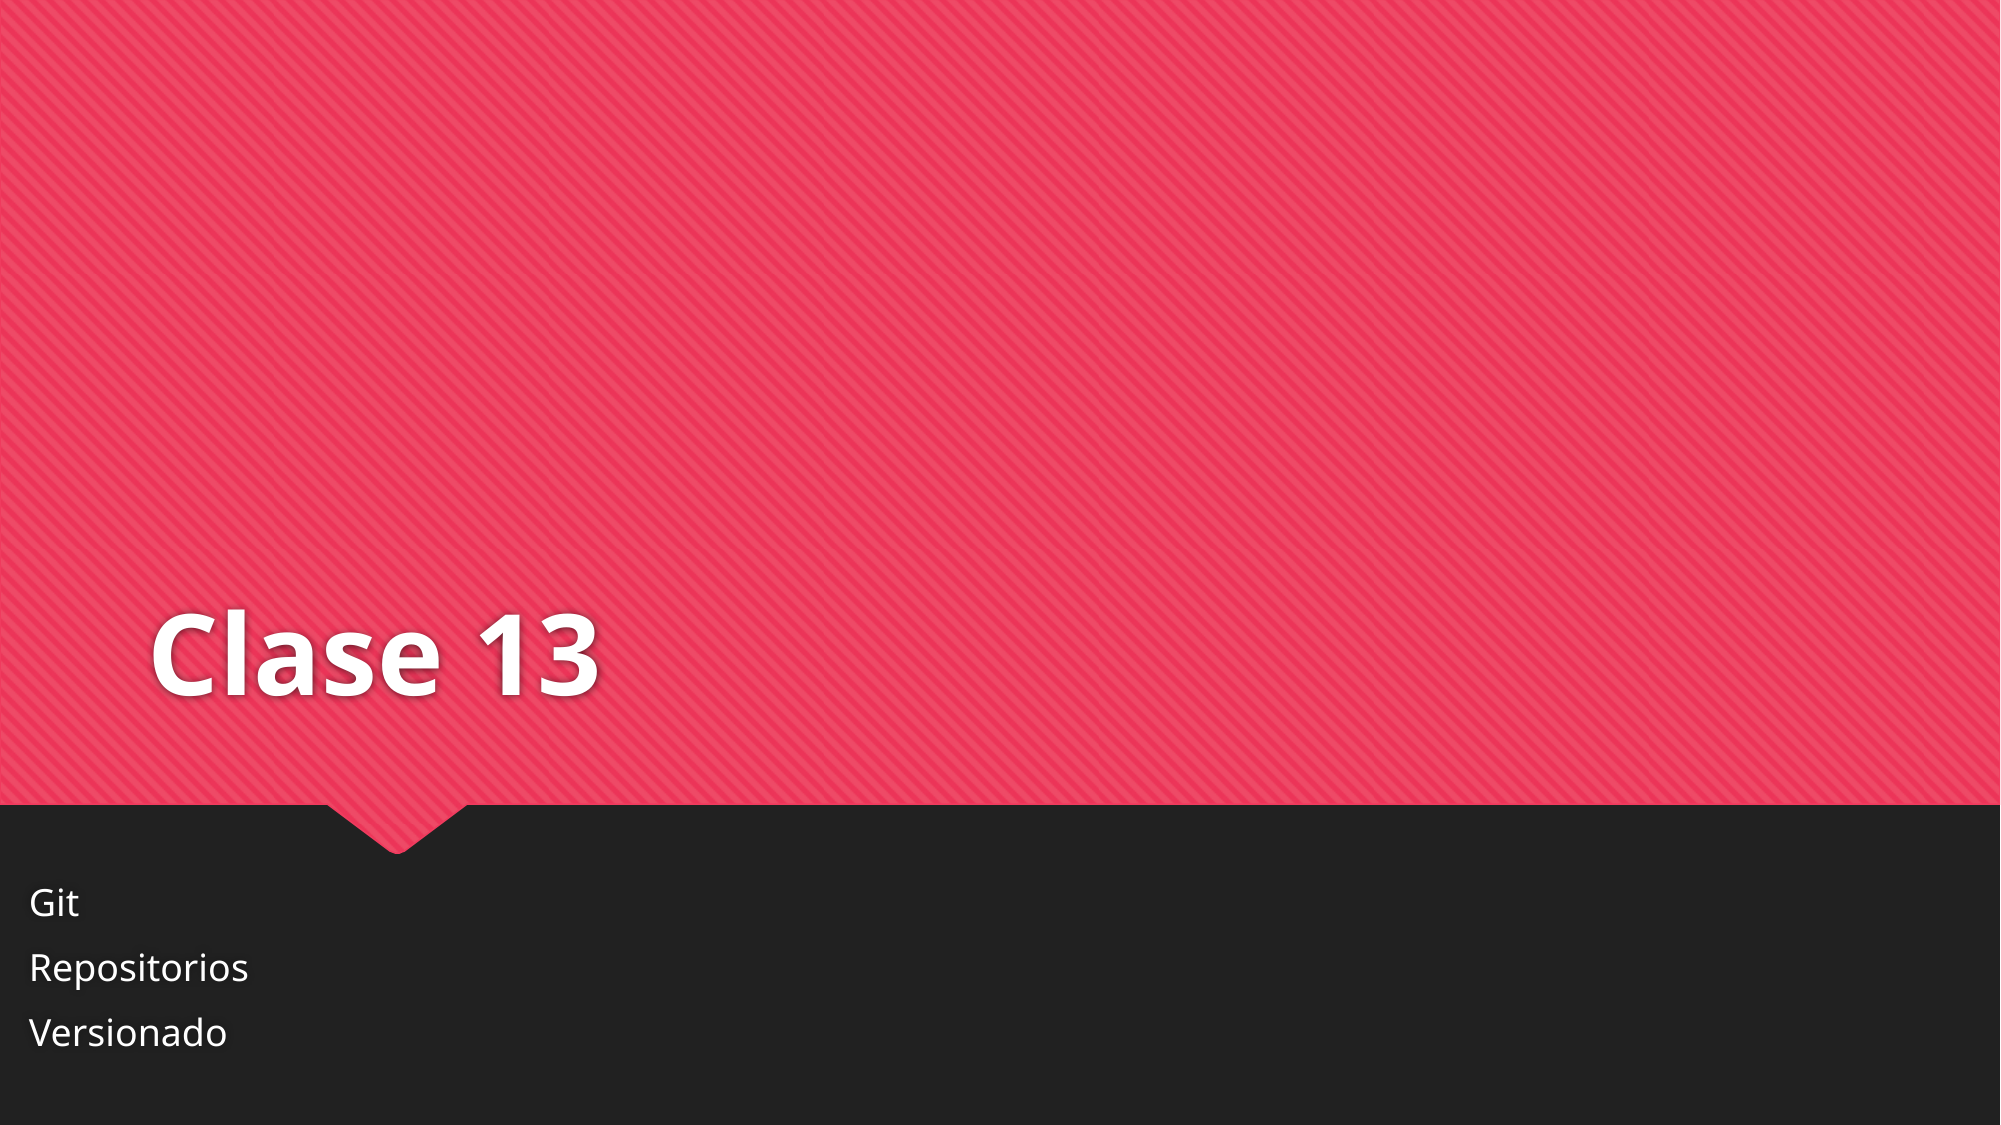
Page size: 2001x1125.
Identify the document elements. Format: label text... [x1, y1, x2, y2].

subtitle Git Repositorios Versionado [14, 871, 1749, 1081]
title Clase 13 [132, 237, 1868, 726]
